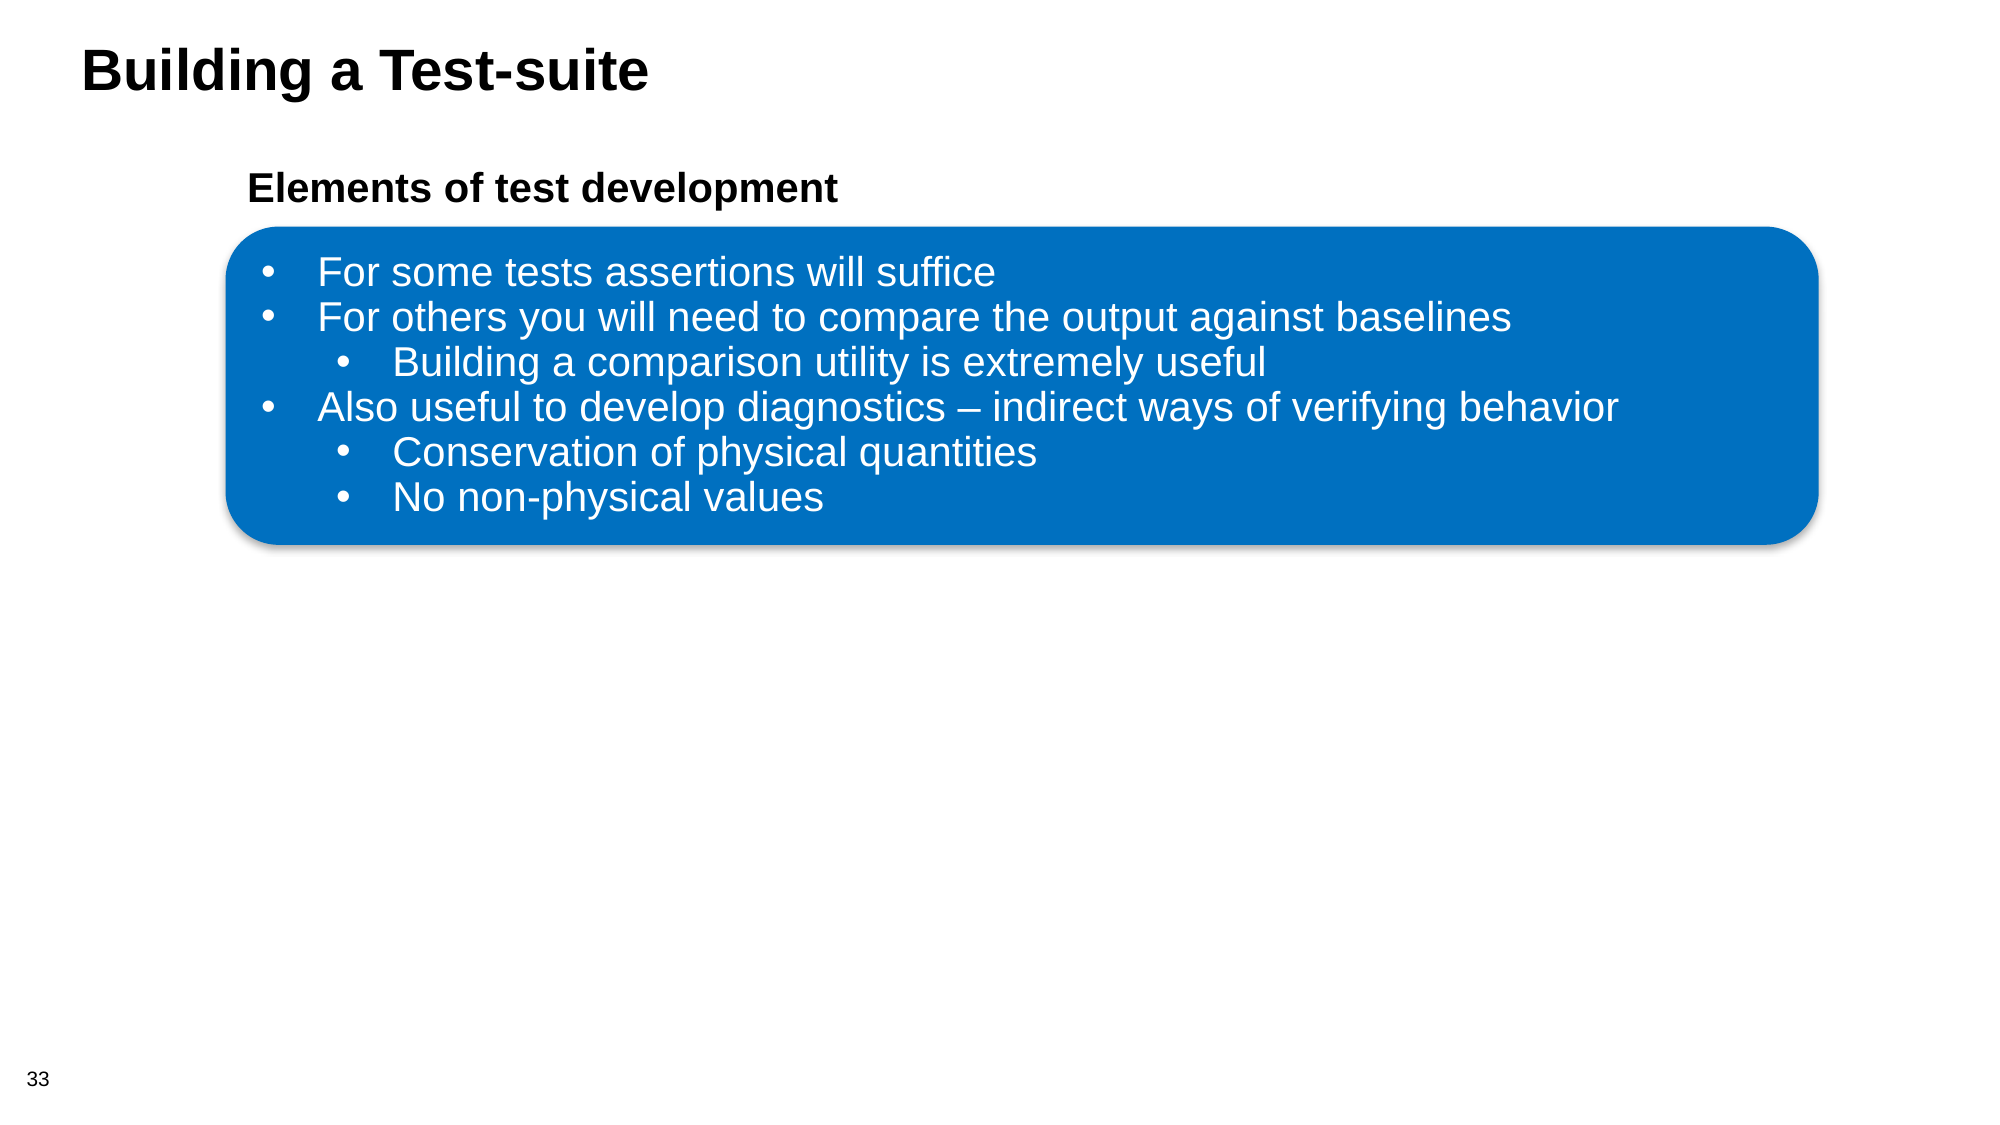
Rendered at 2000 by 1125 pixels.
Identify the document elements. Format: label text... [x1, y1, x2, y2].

title Building a Test-suite [66, 35, 1933, 186]
text_box Elements of test development [227, 151, 859, 227]
text_box For some tests assertions will suffice For others you will need to compare the output against baselines Building a comparison utility is extremely useful Also useful to develop diagnostics – indirect ways of verifying behavior Conservation of physical quantities No non-physical values [225, 226, 1819, 545]
